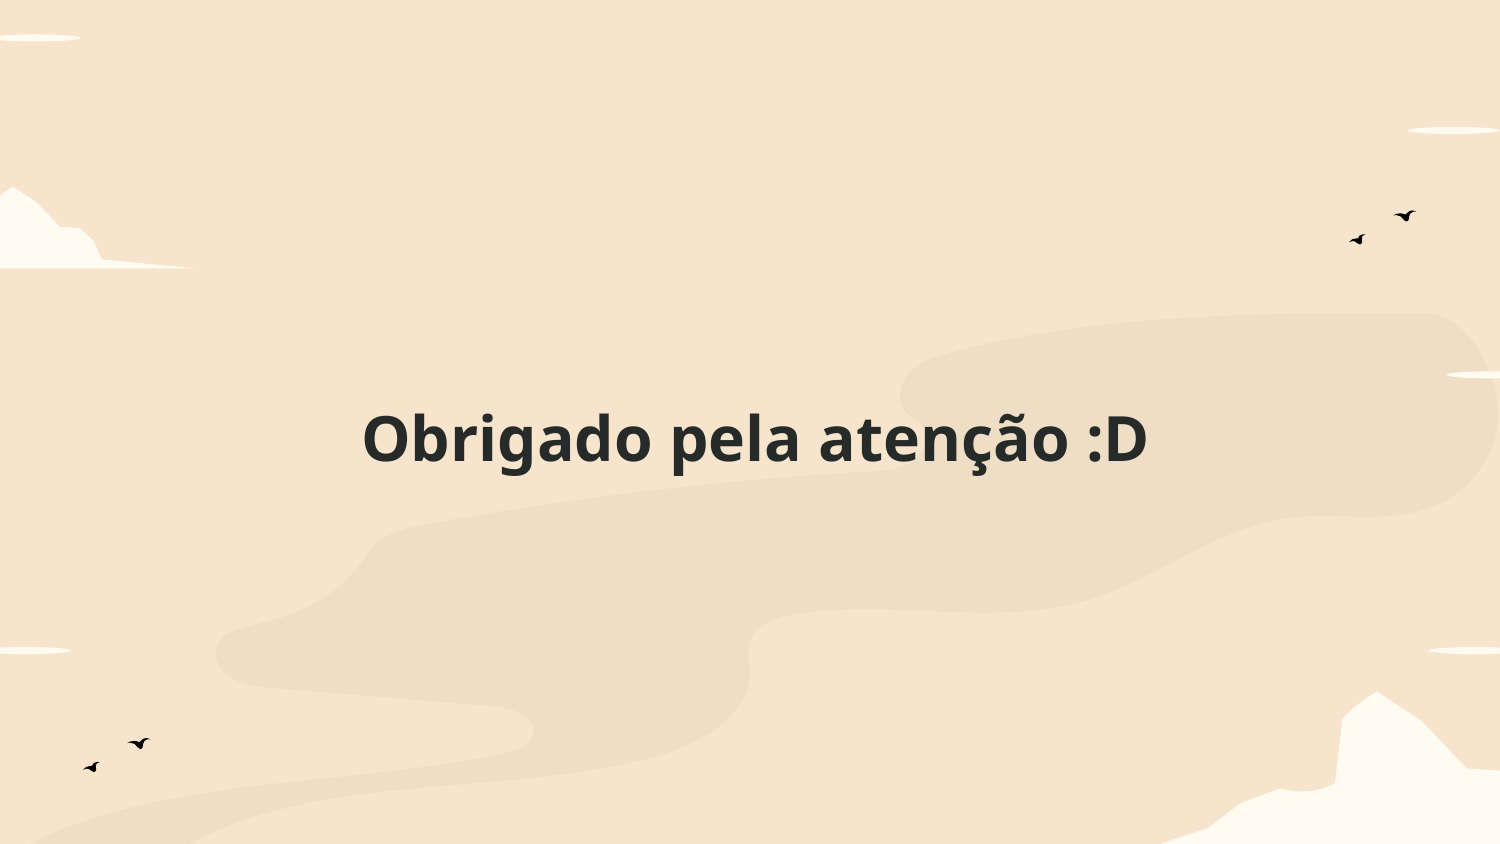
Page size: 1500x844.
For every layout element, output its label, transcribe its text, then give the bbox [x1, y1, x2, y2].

title Obrigado pela atenção :D [124, 383, 1388, 478]
